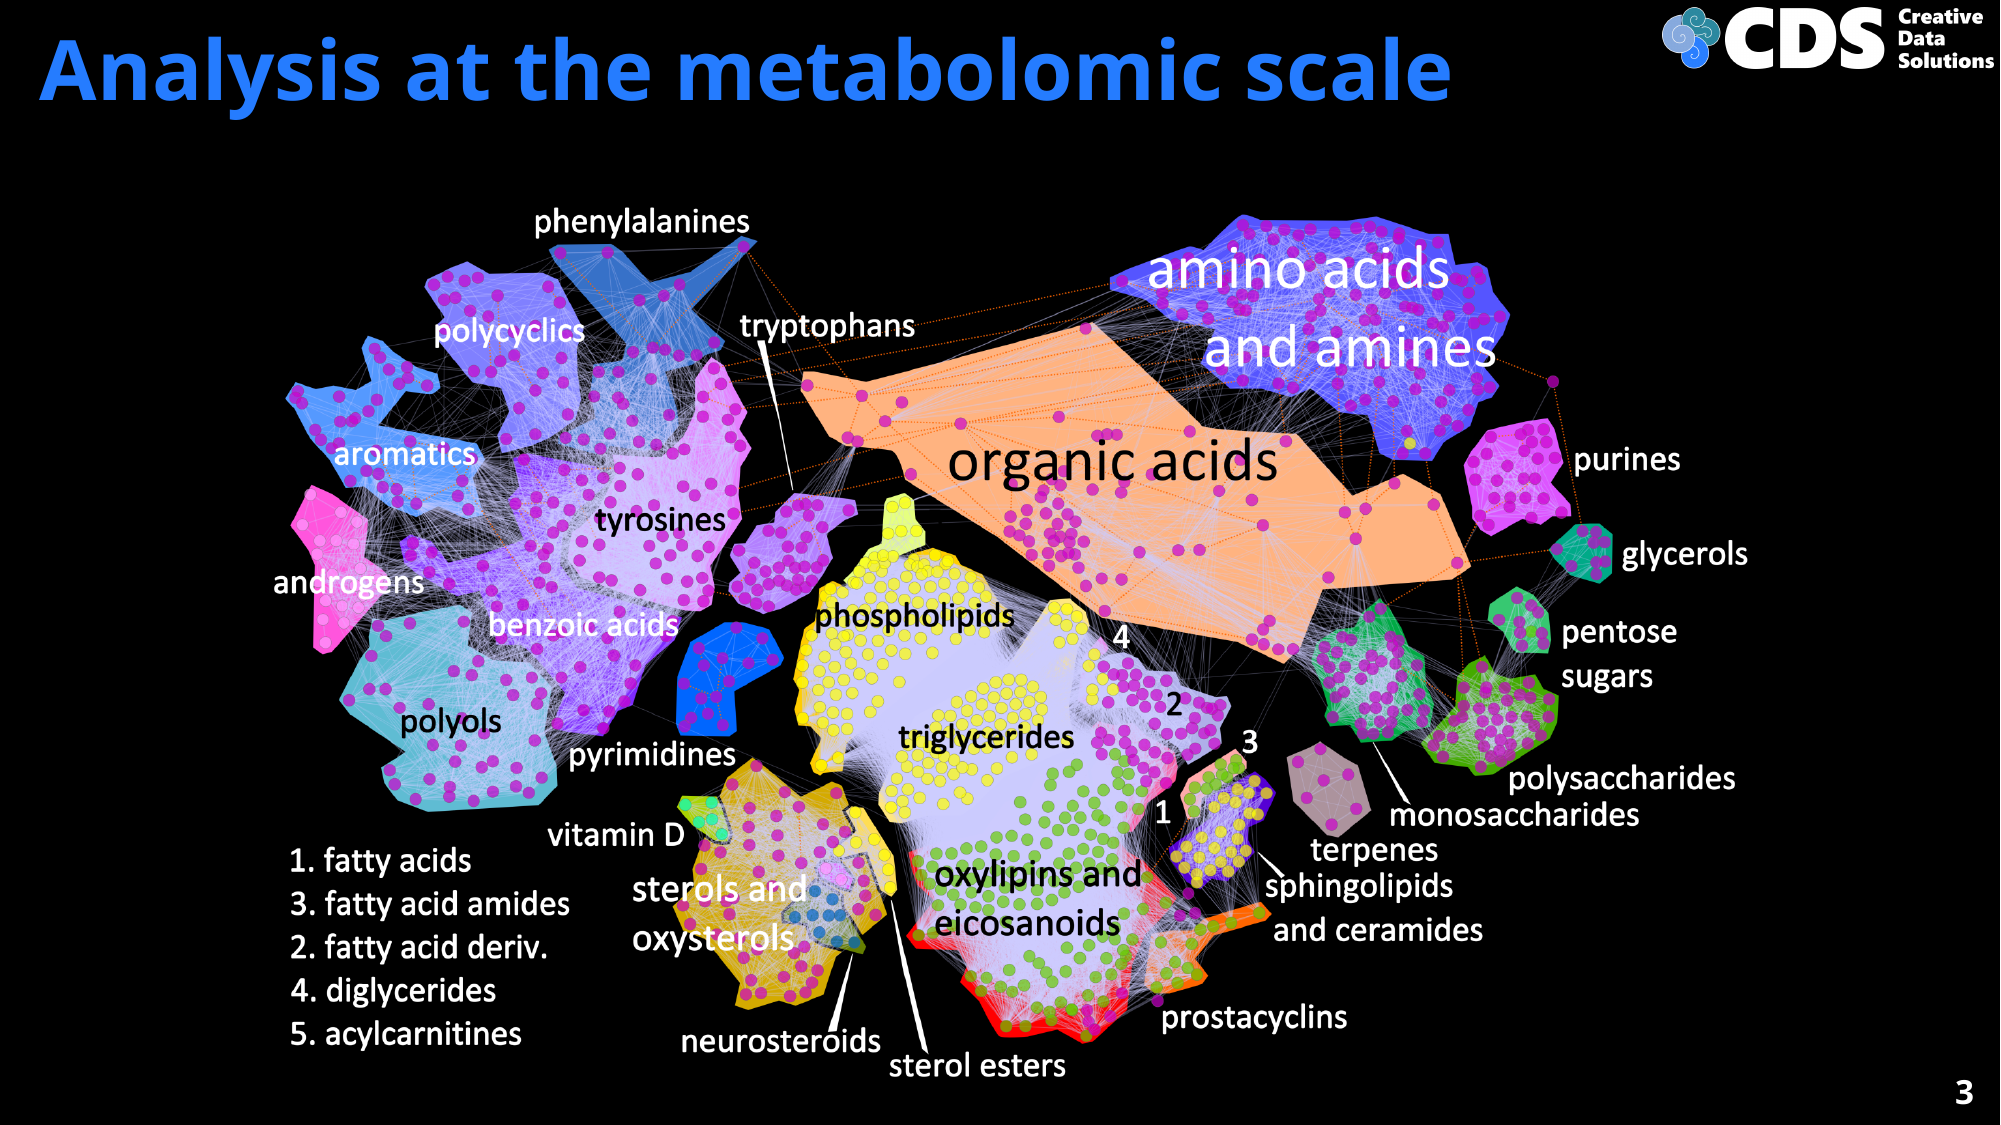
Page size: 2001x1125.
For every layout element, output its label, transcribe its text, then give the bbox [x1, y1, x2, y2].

text_box Analysis at the metabolomic scale [3, 4, 1504, 143]
picture [249, 199, 1750, 1085]
slide_number 3 [1539, 1063, 1989, 1124]
picture [1662, 7, 1994, 69]
